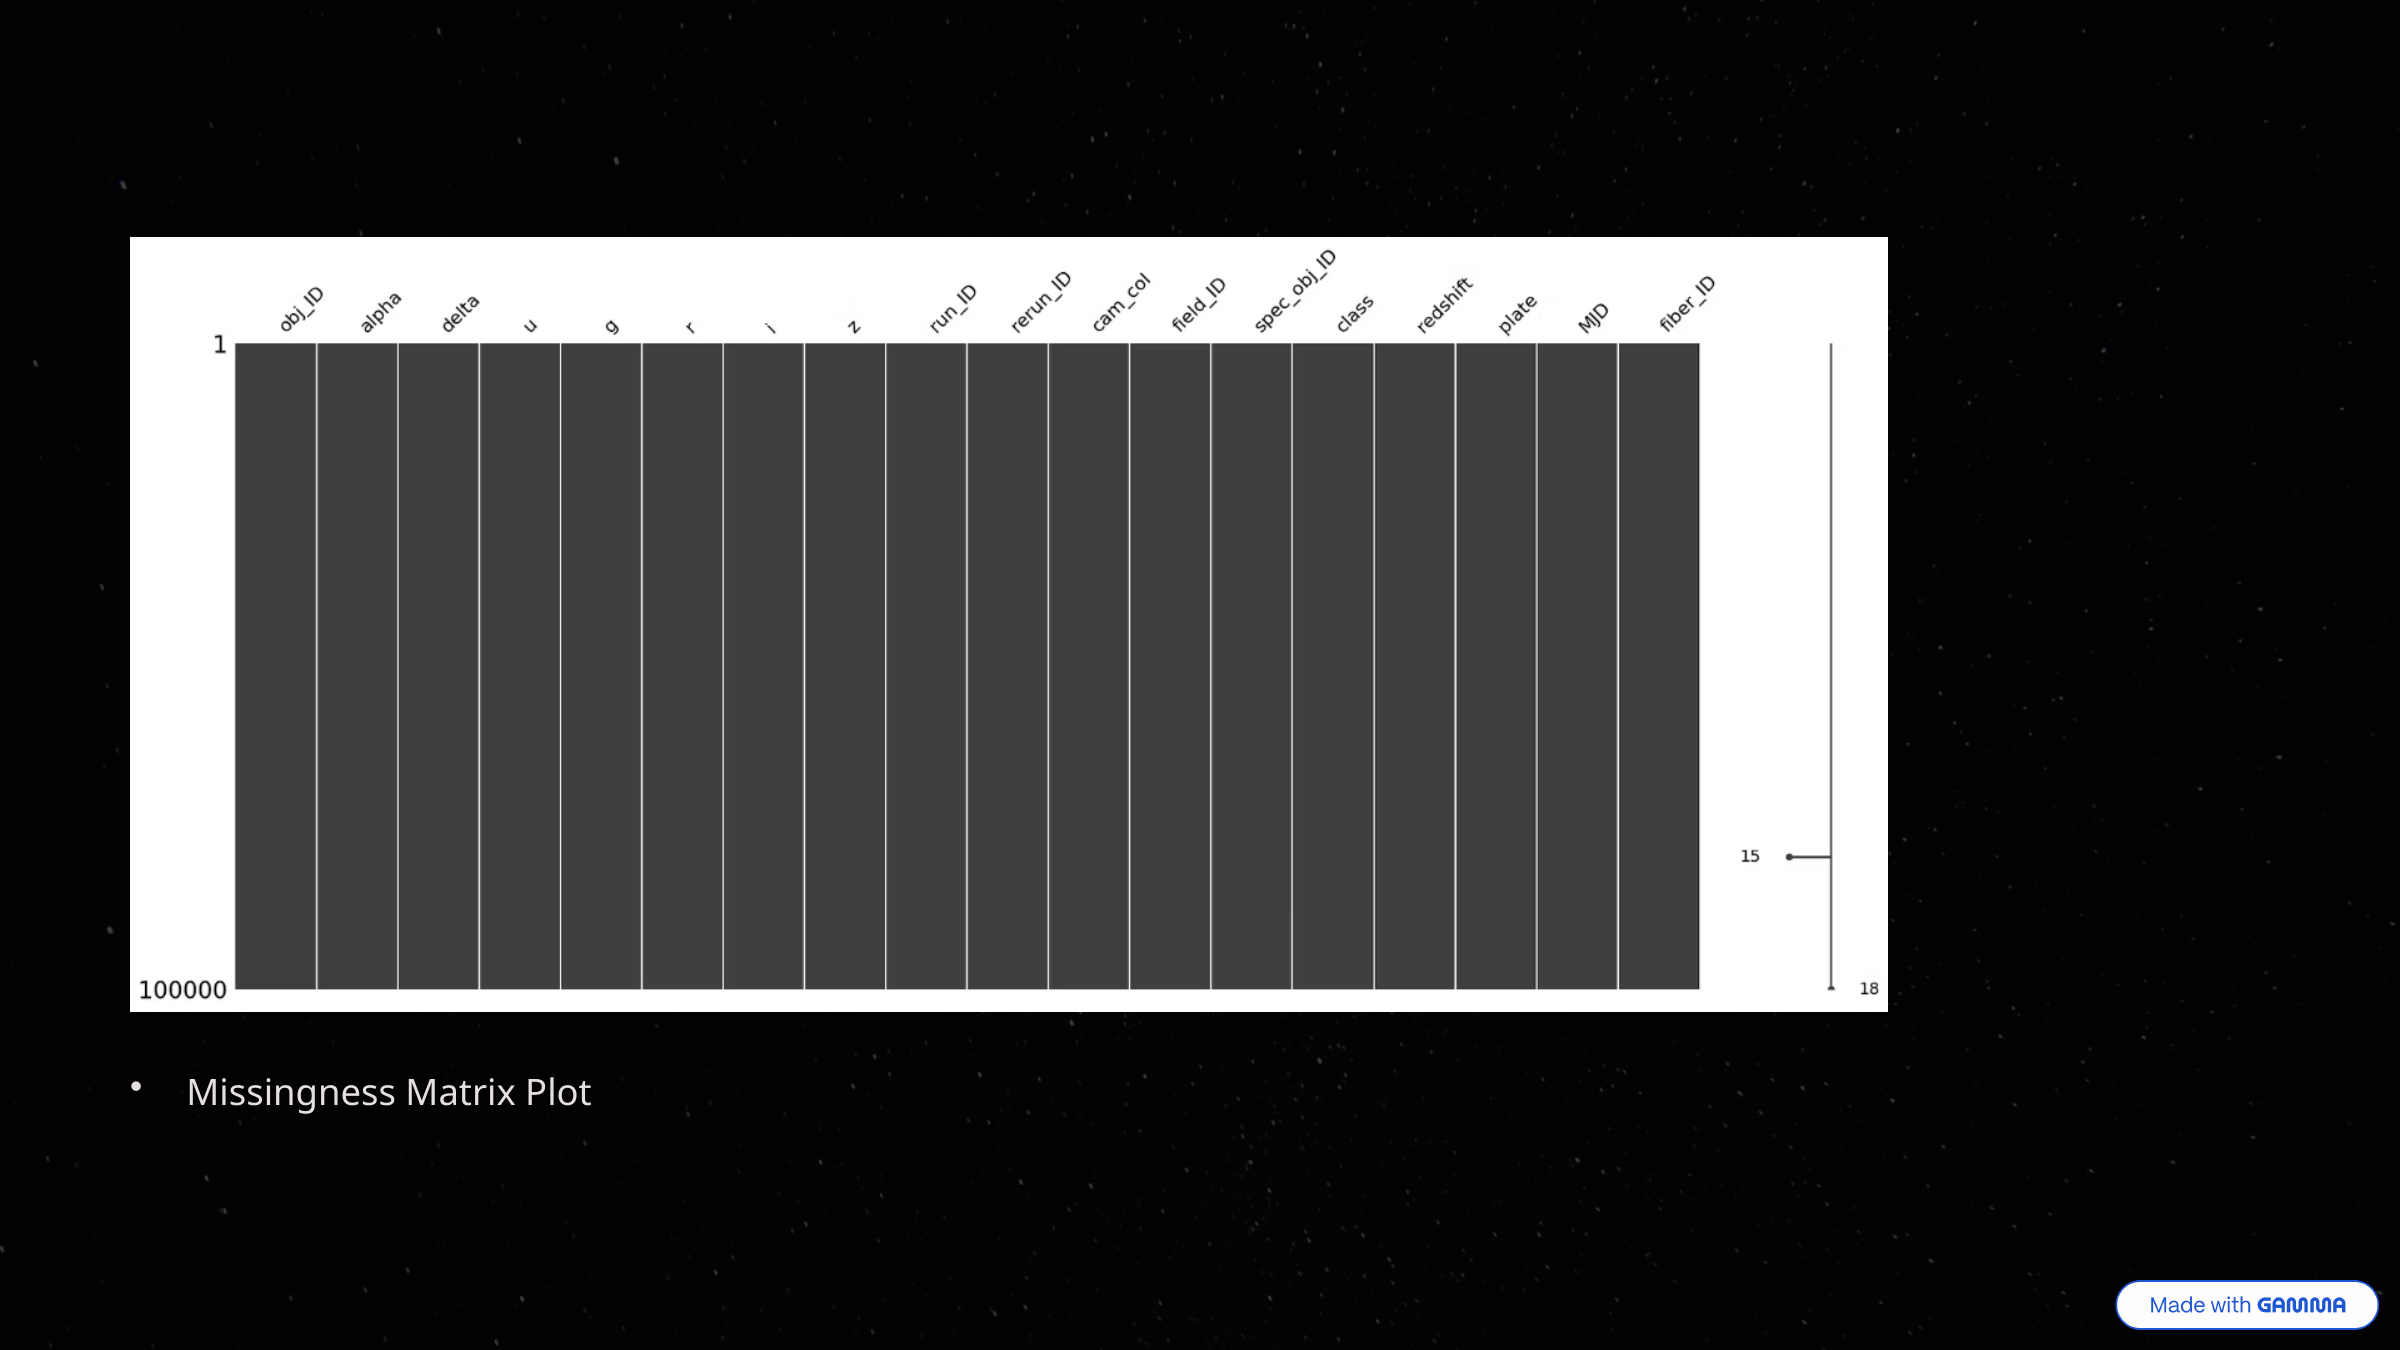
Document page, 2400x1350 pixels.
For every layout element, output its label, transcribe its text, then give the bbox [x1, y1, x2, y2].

text_box Missingness Matrix Plot [130, 1053, 2270, 1113]
picture [0, 0, 2400, 1350]
